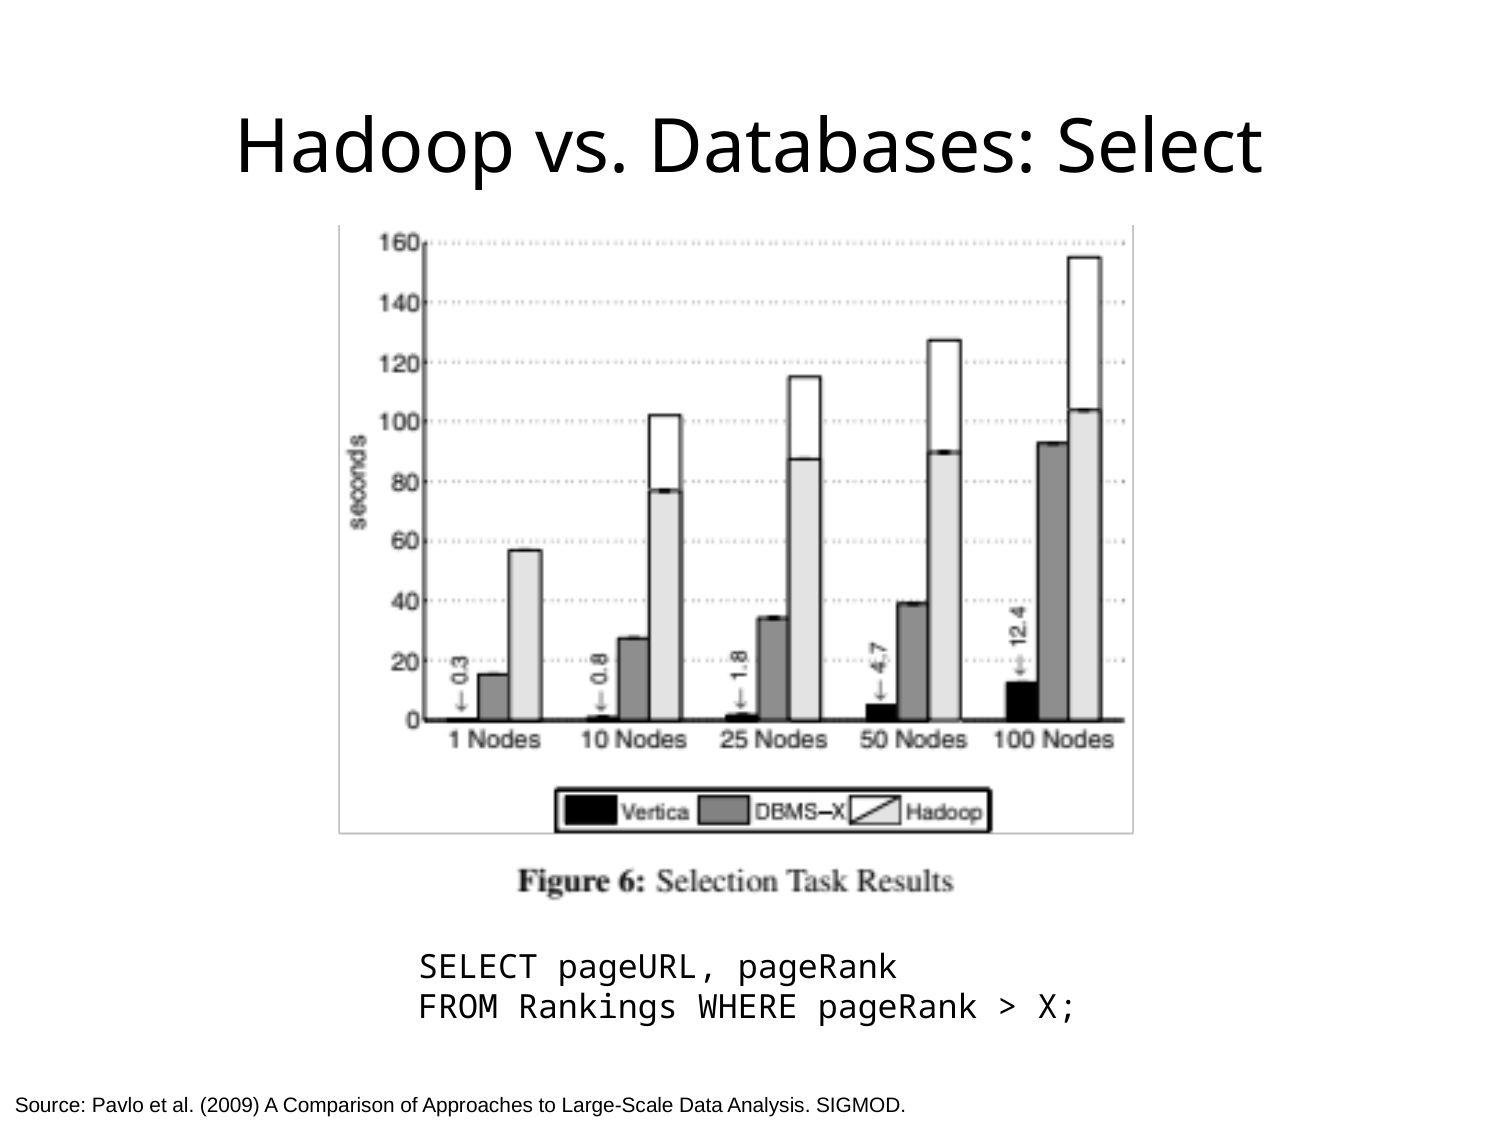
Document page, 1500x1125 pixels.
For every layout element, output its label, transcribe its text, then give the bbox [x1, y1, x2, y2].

text_box SELECT pageURL, pageRank FROM Rankings WHERE pageRank > X; [403, 937, 1094, 1032]
text_box Hadoop vs. Databases: Select [0, 90, 1500, 203]
text_box Source: Pavlo et al. (2009) A Comparison of Approaches to Large-Scale Data Analysis. SIGMOD. [0, 1084, 1388, 1125]
picture [329, 224, 1151, 915]
